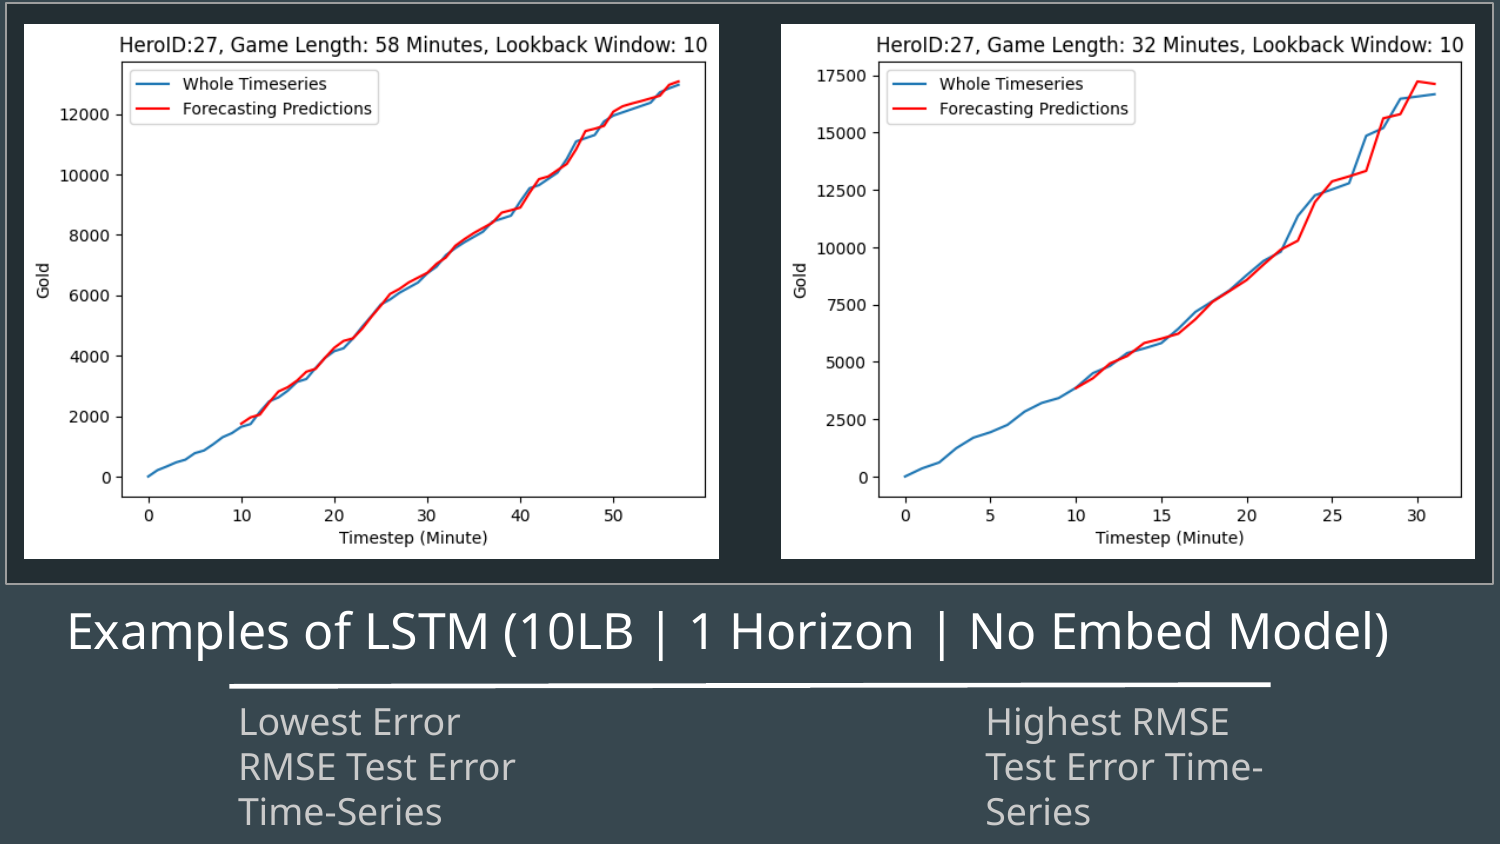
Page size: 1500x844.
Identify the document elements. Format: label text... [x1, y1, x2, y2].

text_box Lowest Error RMSE Test Error Time-Series [223, 682, 583, 844]
text_box Highest RMSE Test Error Time-Series [970, 682, 1302, 844]
text_box [6, 3, 1494, 584]
picture [24, 24, 719, 560]
title Examples of LSTM (10LB | 1 Horizon | No Embed Model) [51, 584, 1449, 678]
picture [780, 24, 1475, 560]
